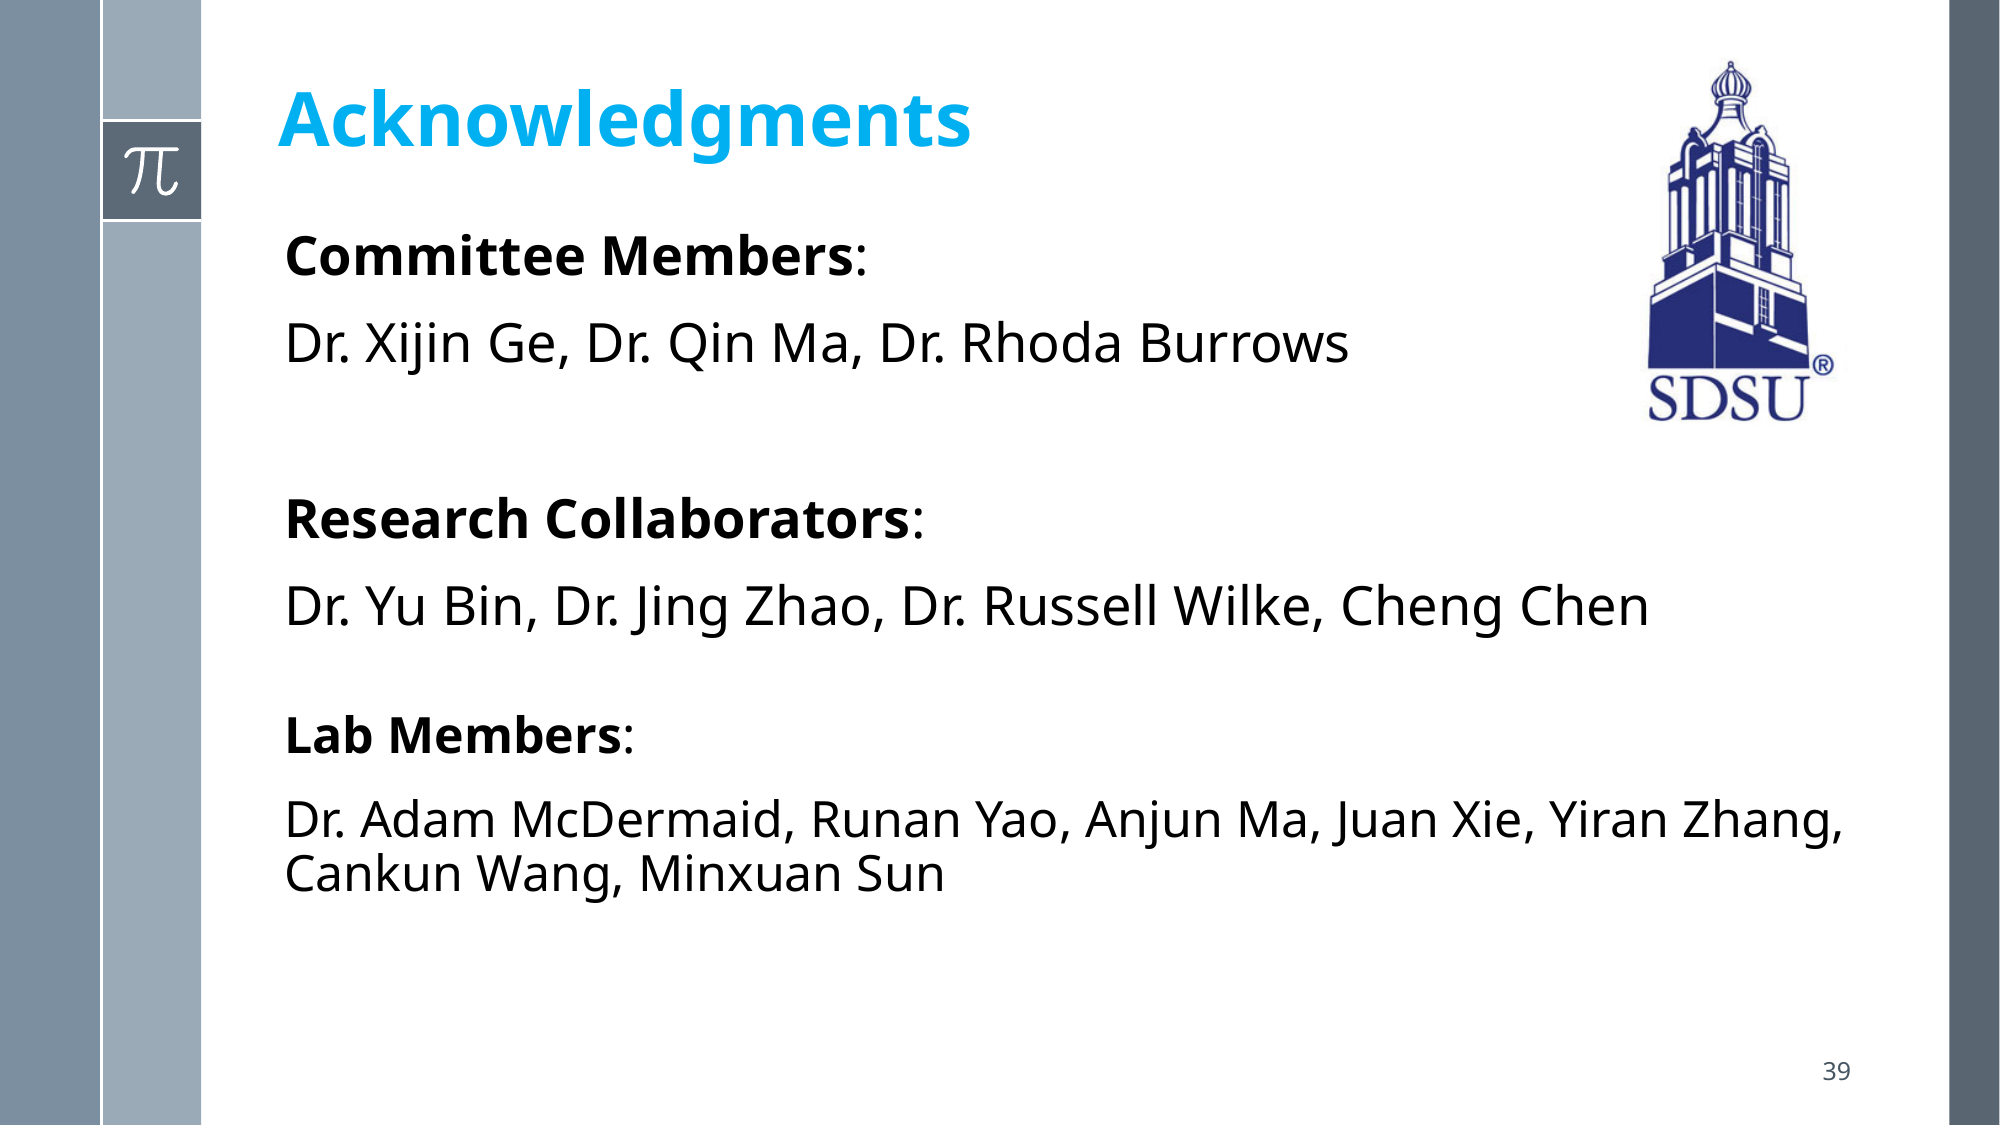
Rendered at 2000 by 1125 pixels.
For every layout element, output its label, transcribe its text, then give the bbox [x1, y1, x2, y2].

title Acknowledgments [263, 37, 1869, 171]
picture [1621, 58, 1867, 426]
slide_number 39 [1766, 1042, 1867, 1103]
text_box Committee Members: Dr. Xijin Ge, Dr. Qin Ma, Dr. Rhoda Burrows Research Collaborators: Dr. Yu Bin, Dr. Jing Zhao, Dr. Russell Wilke, Cheng Chen Lab Members: Dr. Adam McDermaid, Runan Yao, Anjun Ma, Juan Xie, Yiran Zhang, Cankun Wang, Minxuan Sun [269, 220, 1943, 971]
